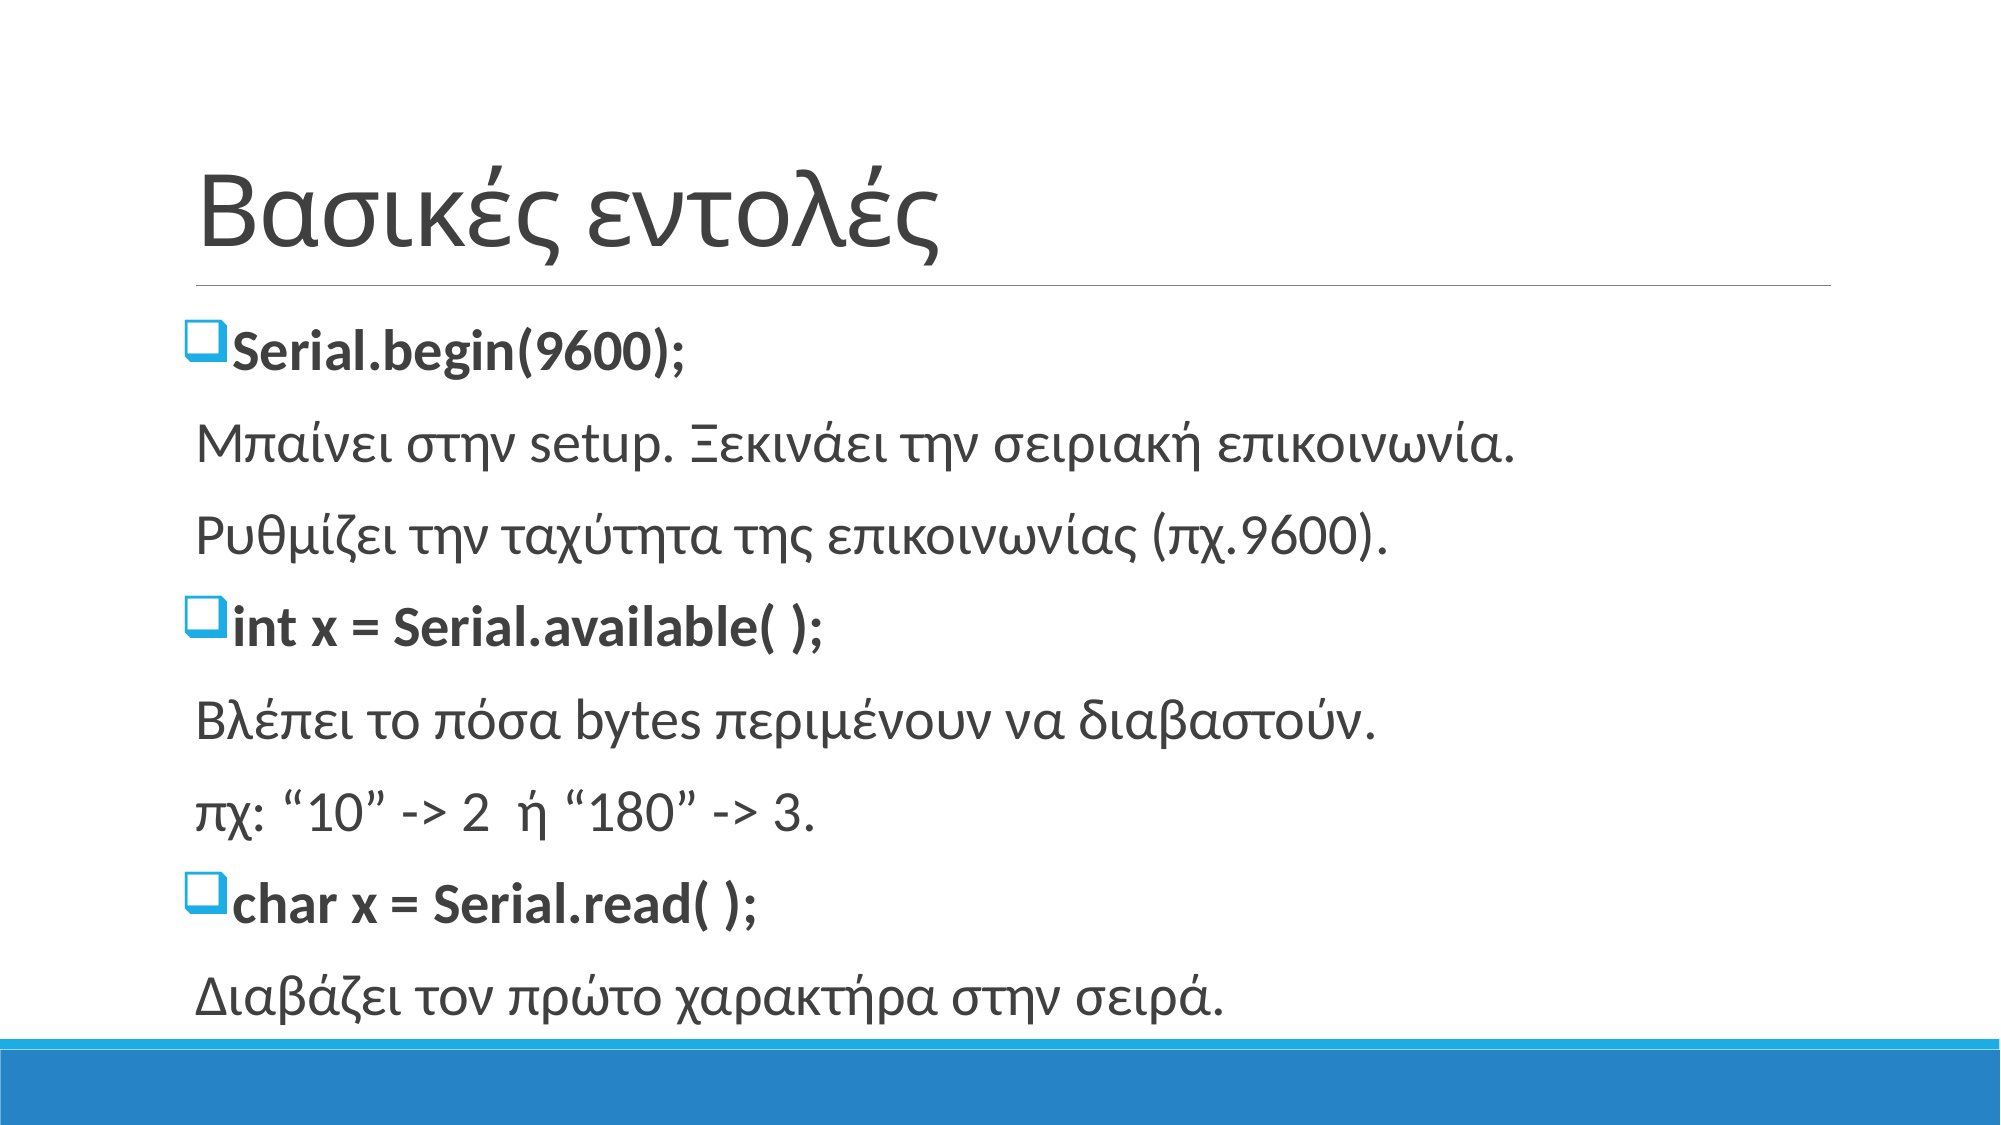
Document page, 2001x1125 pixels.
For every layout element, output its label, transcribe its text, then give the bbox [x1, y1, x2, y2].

list Serial.begin(9600); Μπαίνει στην setup. Ξεκινάει την σειριακή επικοινωνία. Ρυθμίζει την ταχύτητα της επικοινωνίας (πχ.9600). int x = Serial.available( ); Βλέπει το πόσα bytes περιμένουν να διαβαστούν. πχ: “10” -> 2 ή “180” -> 3. char x = Serial.read( ); Διαβάζει τον πρώτο χαρακτήρα στην σειρά. [180, 312, 1945, 1022]
title Βασικές εντολές [180, 36, 1830, 275]
